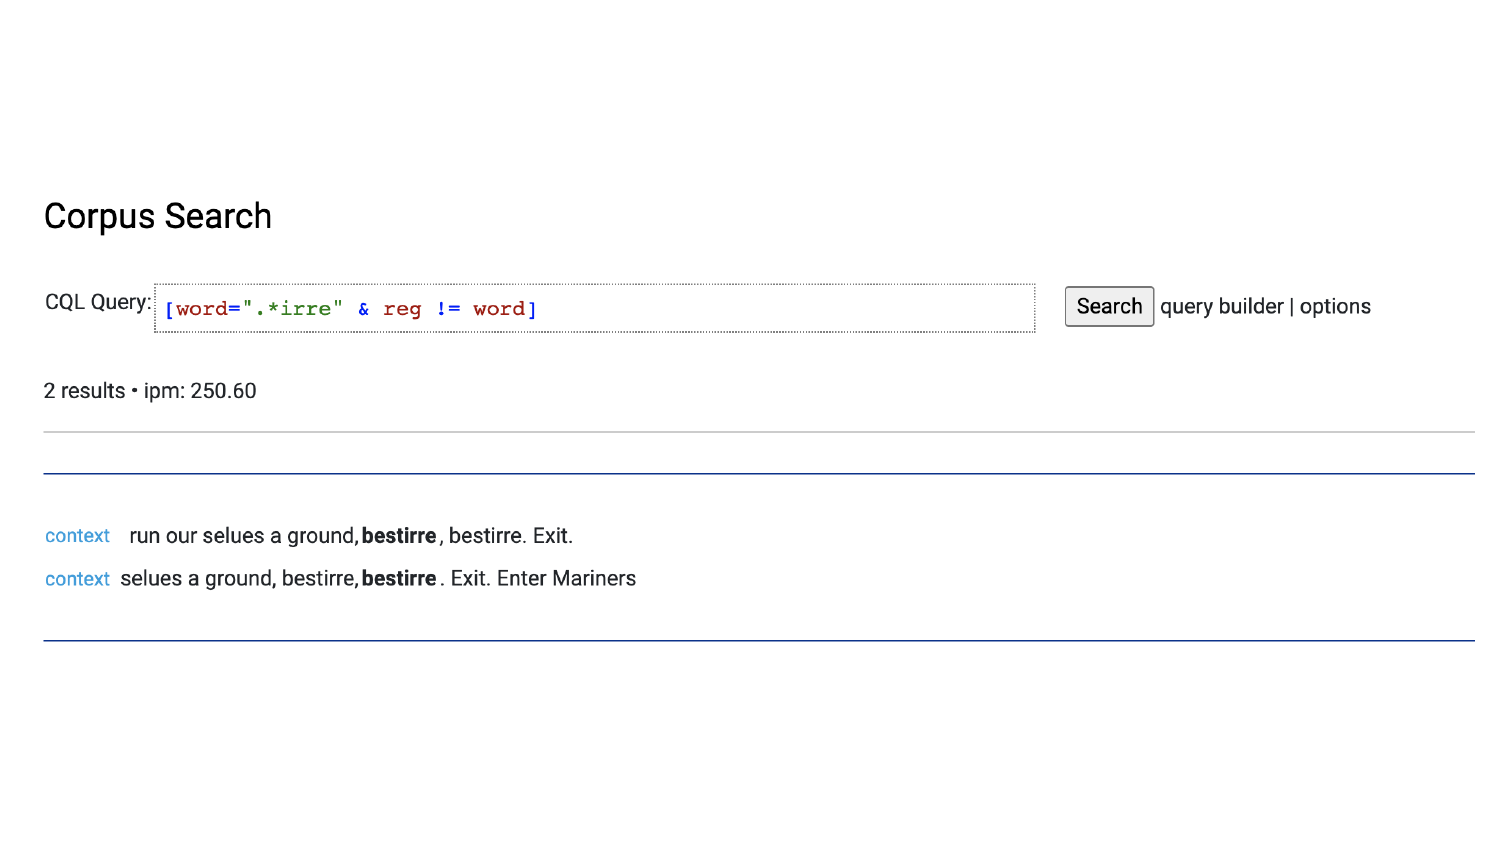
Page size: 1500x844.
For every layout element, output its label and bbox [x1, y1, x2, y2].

picture [24, 186, 1476, 658]
